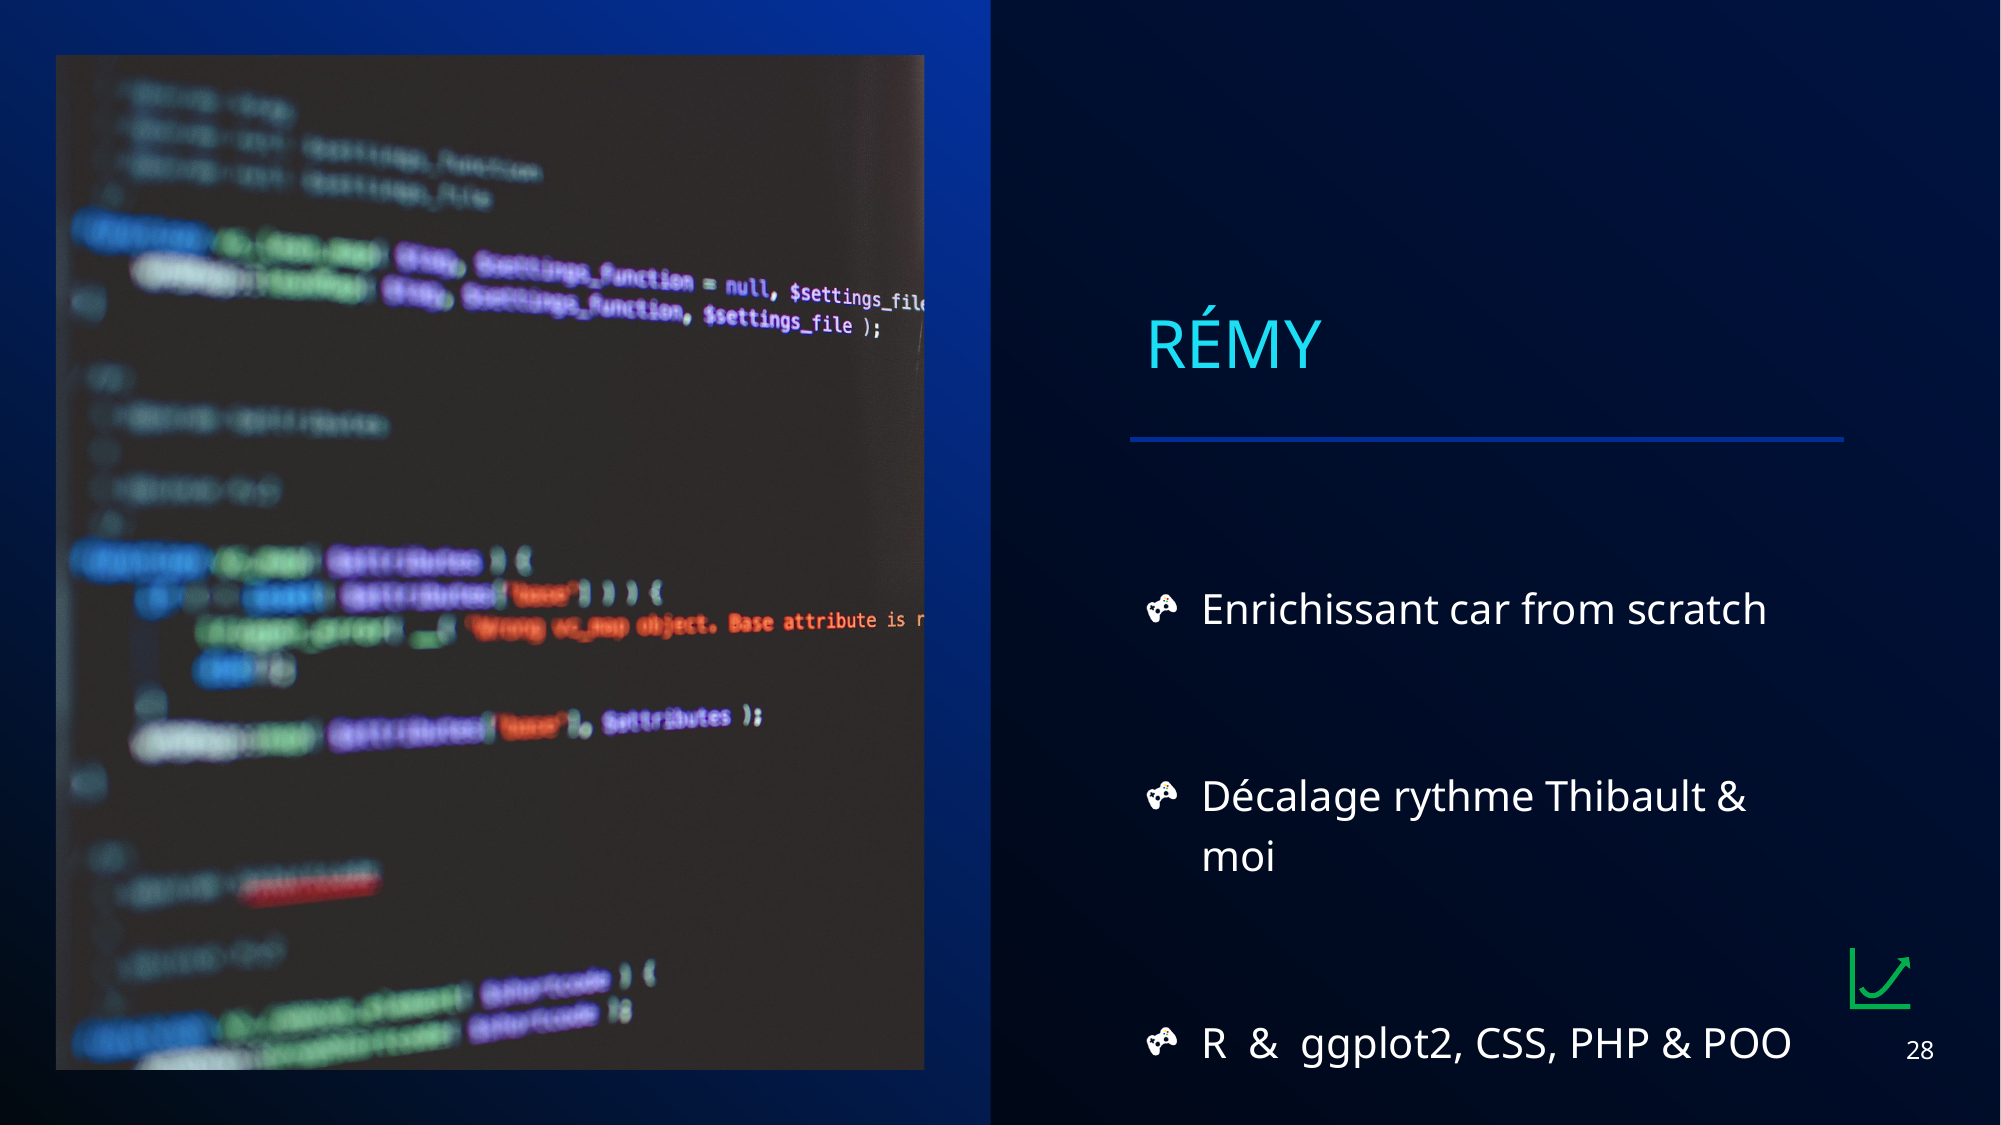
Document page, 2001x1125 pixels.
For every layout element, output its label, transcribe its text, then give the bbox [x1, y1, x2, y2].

picture [1145, 1026, 1177, 1056]
slide_number 28 [1499, 1021, 1950, 1082]
picture [1145, 780, 1177, 810]
title Rémy [1130, 28, 1845, 390]
picture [1145, 593, 1177, 623]
picture [55, 55, 925, 1070]
list Enrichissant car from scratch Décalage rythme Thibault & moi R & ggplot2, CSS, PHP & POO [1130, 487, 1848, 983]
picture [1837, 935, 1923, 1022]
